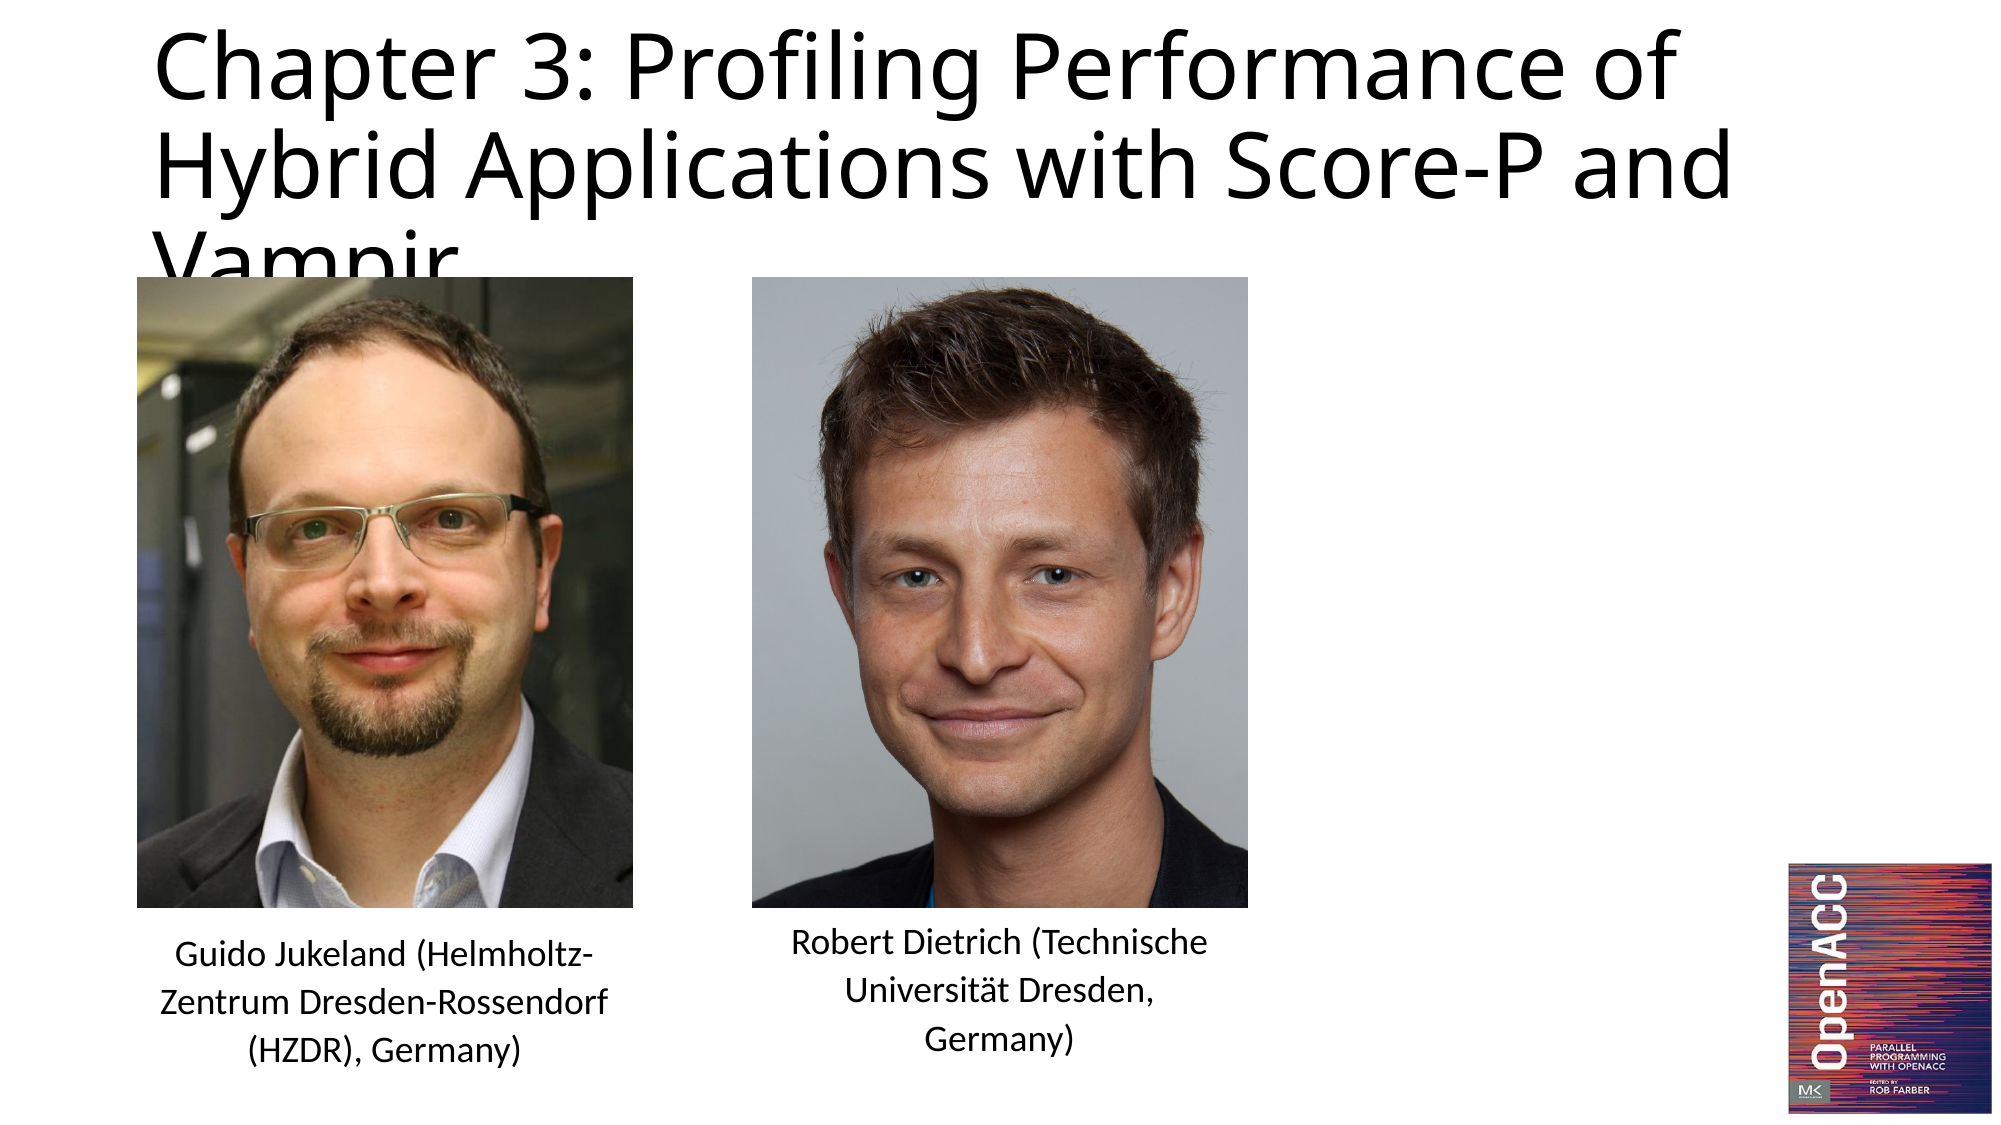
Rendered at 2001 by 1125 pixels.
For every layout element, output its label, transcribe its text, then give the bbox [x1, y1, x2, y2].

title Chapter 3: Profiling Performance of Hybrid Applications with Score-P and Vampir [137, 59, 1863, 278]
picture [1788, 863, 1992, 1114]
text_box Robert Dietrich (Technische Universität Dresden, Germany) [752, 908, 1248, 1066]
picture [136, 277, 633, 908]
text_box Guido Jukeland (Helmholtz-Zentrum Dresden-Rossendorf (HZDR), Germany) [137, 918, 632, 1078]
picture [752, 277, 1248, 908]
